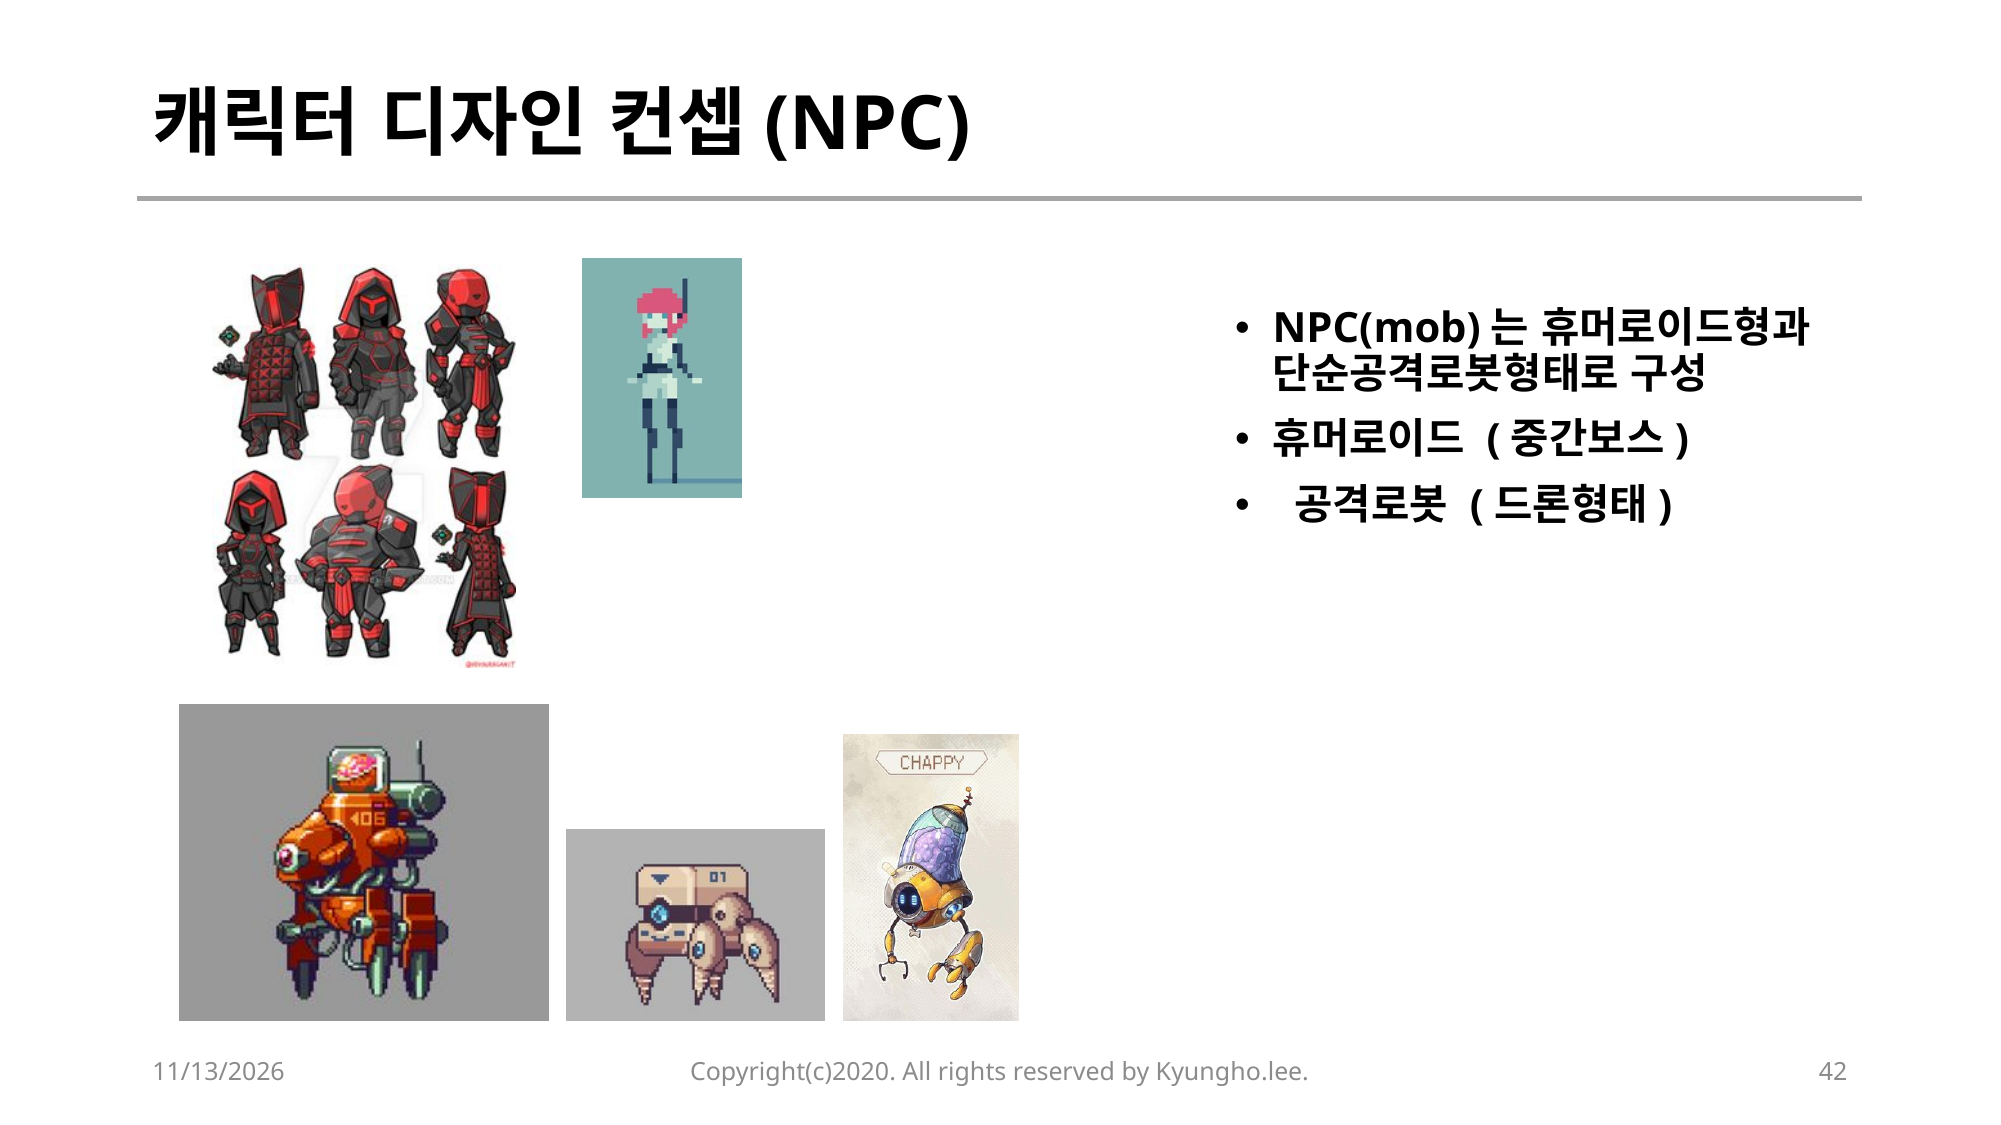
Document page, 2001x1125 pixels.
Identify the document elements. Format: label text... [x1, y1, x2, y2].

title 캐릭터 디자인 컨셉(NPC) [137, 59, 1863, 191]
slide_number 42 [1412, 1042, 1863, 1103]
list NPC(mob)는 휴머로이드형과 단순공격로봇형태로 구성 휴머로이드 (중간보스) 공격로봇 (드론형태) [1219, 299, 1863, 1014]
picture [179, 704, 549, 1021]
footer Copyright(c)2020. All rights reserved by Kyungho.lee. [662, 1042, 1338, 1103]
picture [212, 264, 516, 668]
picture [582, 258, 742, 498]
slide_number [137, 1042, 588, 1103]
picture [842, 734, 1019, 1021]
picture [566, 829, 825, 1021]
